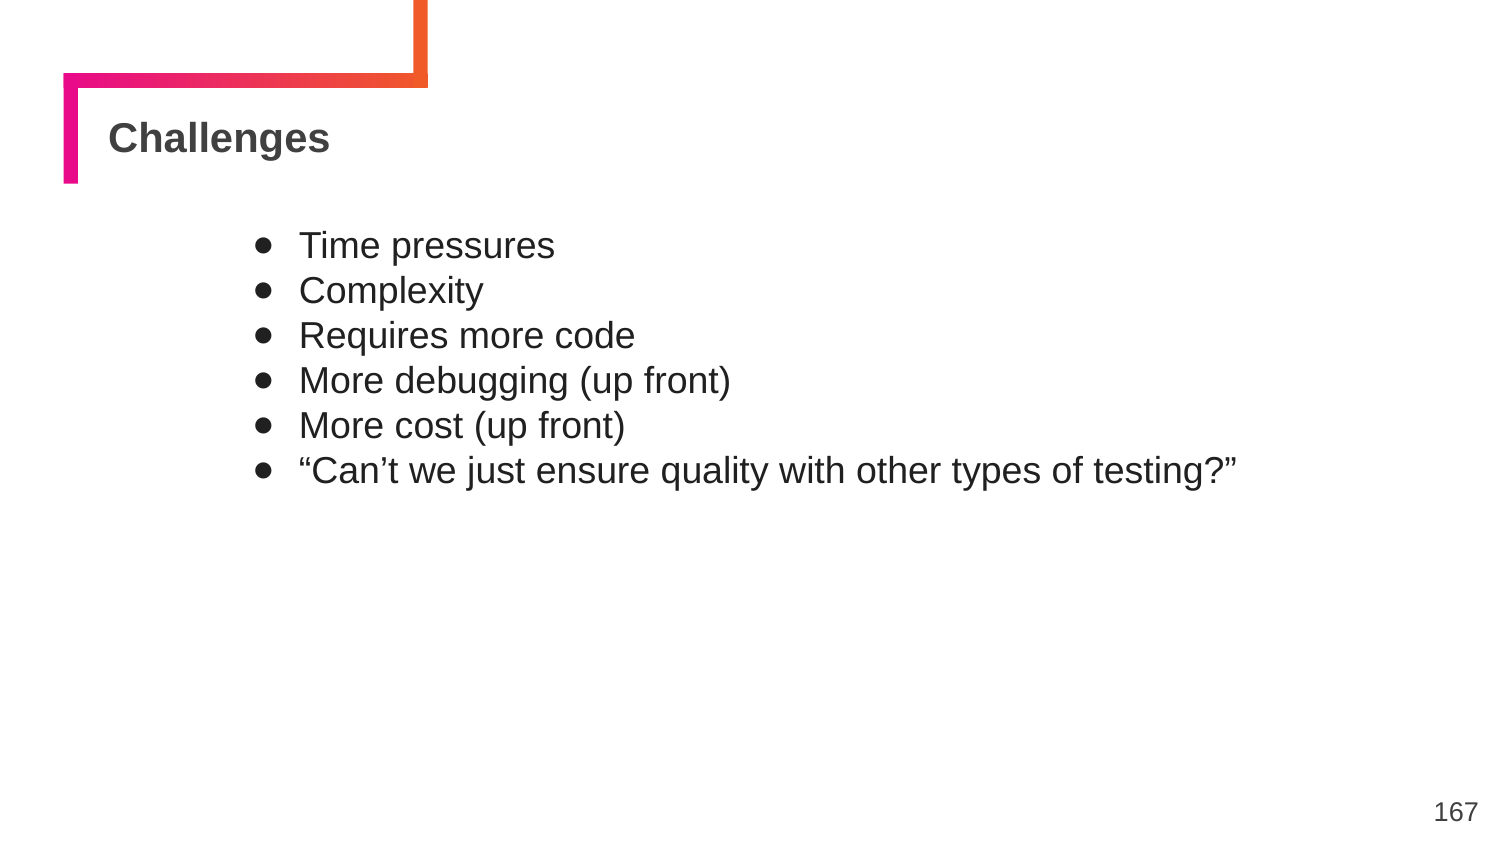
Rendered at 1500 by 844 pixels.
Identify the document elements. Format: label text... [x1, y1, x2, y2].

slide_number 167 [1403, 779, 1494, 844]
subtitle Time pressures Complexity Requires more code More debugging (up front) More cost (up front) “Can’t we just ensure quality with other types of testing?” [124, 206, 1376, 727]
title Challenges [100, 117, 1455, 169]
